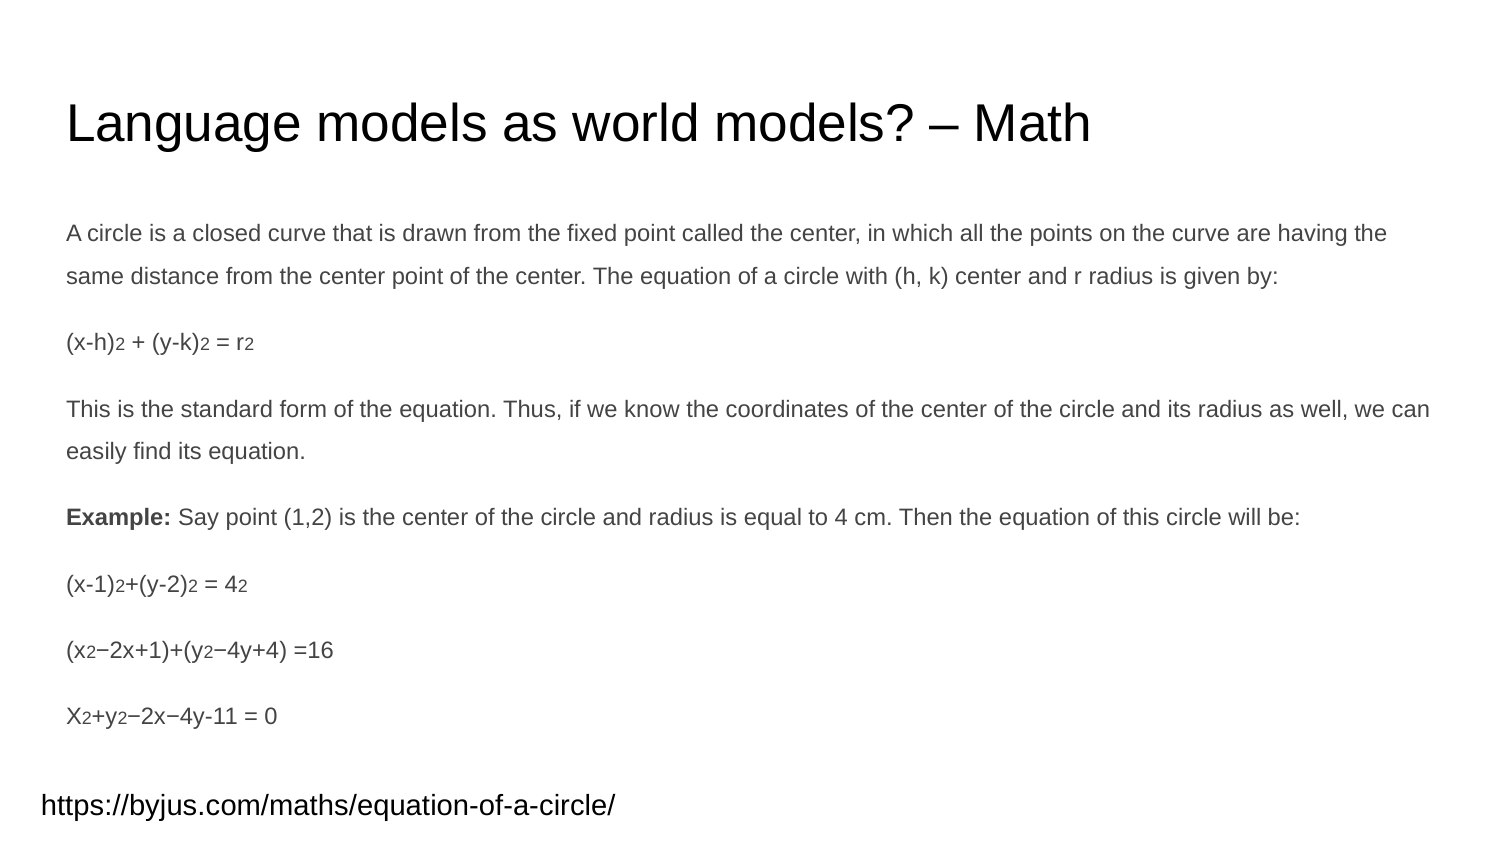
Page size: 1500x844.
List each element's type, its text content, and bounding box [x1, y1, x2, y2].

title Language models as world models? – Math [51, 72, 1449, 167]
list A circle is a closed curve that is drawn from the fixed point called the center, in which all the points on the curve are having the same distance from the center point of the center. The equation of a circle with (h, k) center and r radius is given by: (x-h)2 + (y-k)2 = r2 This is the standard form of the equation. Thus, if we know the coordinates of the center of the circle and its radius as well, we can easily find its equation. Example: Say point (1,2) is the center of the circle and radius is equal to 4 cm. Then the equation of this circle will be: (x-1)2+(y-2)2 = 42 (x2−2x+1)+(y2−4y+4) =16 X2+y2−2x−4y-11 = 0 [51, 189, 1449, 750]
text_box https://byjus.com/maths/equation-of-a-circle/ [25, 771, 920, 837]
